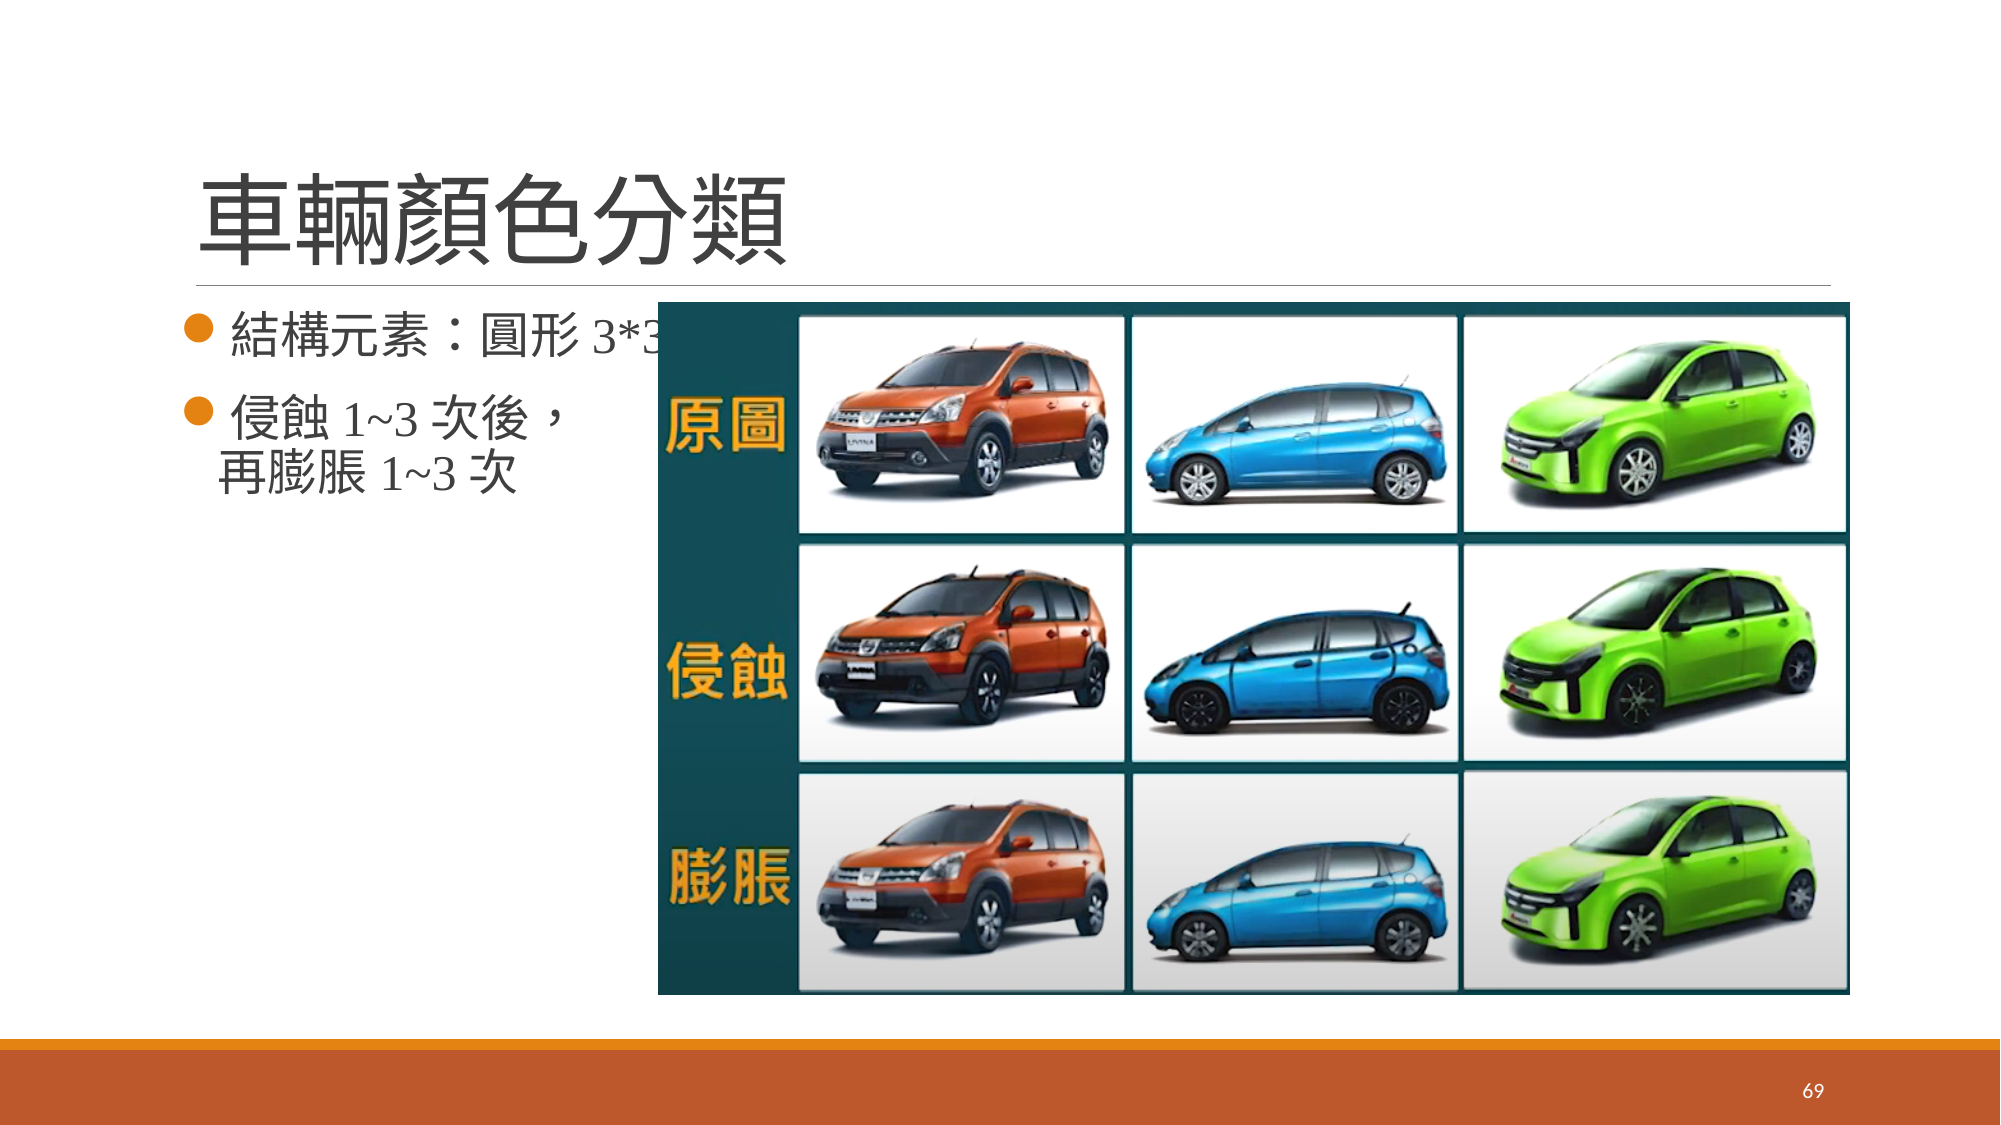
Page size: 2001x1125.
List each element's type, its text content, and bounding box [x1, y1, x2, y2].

title 車輛顏色分類 [180, 47, 1830, 285]
slide_number 69 [1624, 1059, 1840, 1120]
picture [658, 302, 1851, 995]
list 結構元素：圓形3*3 侵蝕1~3次後， 再膨脹1~3次 [180, 302, 657, 963]
